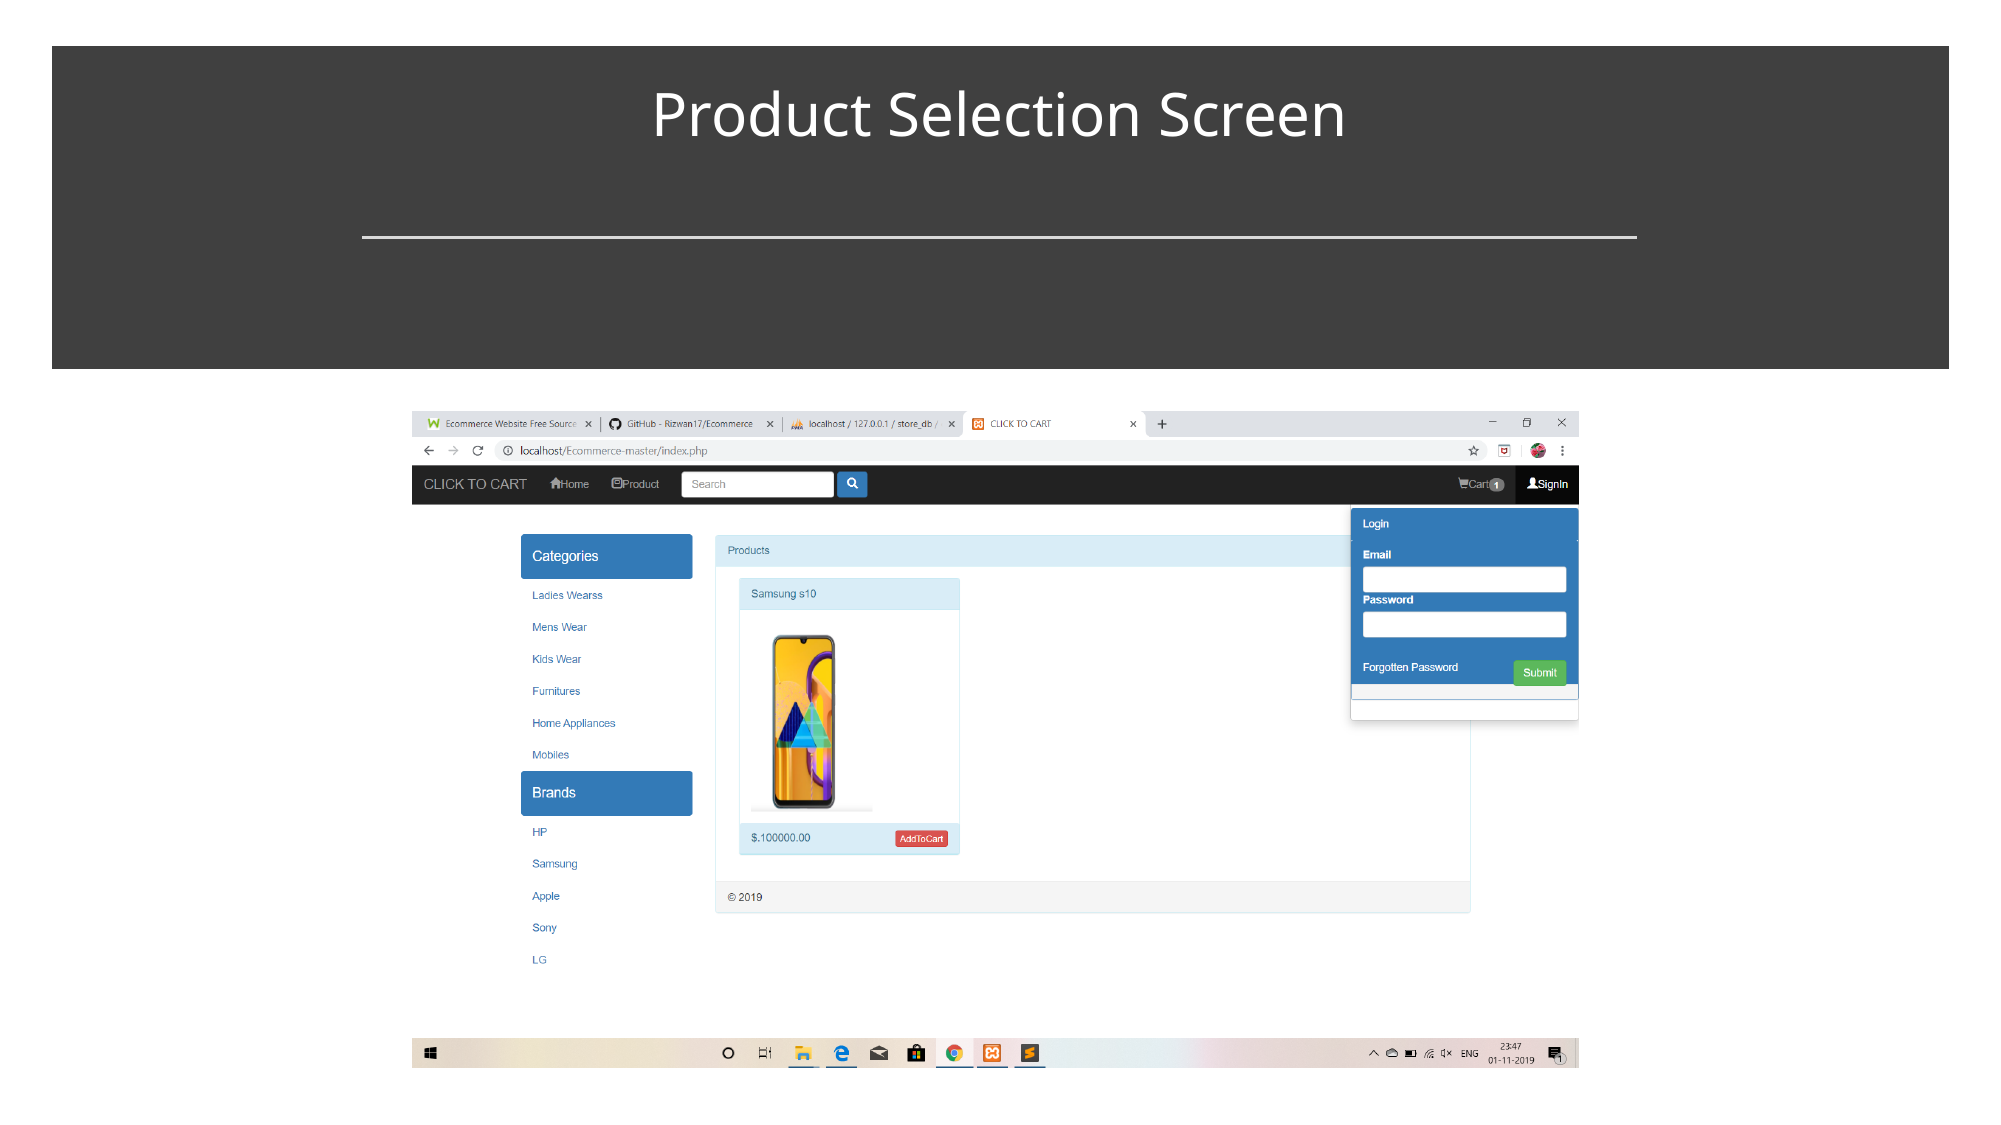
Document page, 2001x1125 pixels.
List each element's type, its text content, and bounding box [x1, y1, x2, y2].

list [412, 411, 1579, 1068]
title Product Selection Screen [86, 76, 1914, 230]
text_box [61, 55, 1939, 360]
